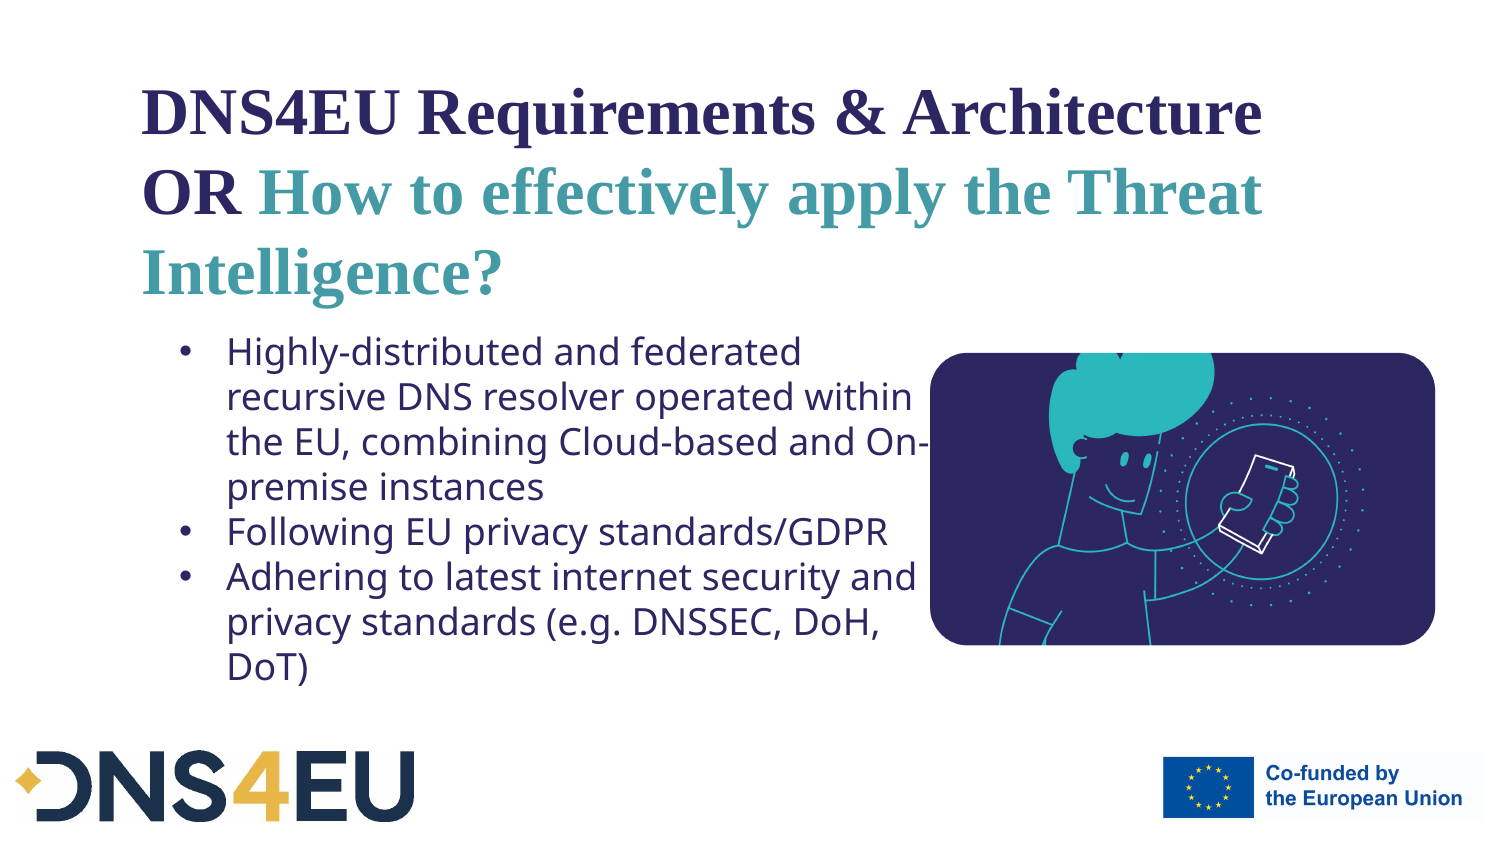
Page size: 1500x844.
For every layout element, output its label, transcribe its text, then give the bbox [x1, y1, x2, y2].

title DNS4EU Requirements & Architecture OR How to effectively apply the Threat Intelligence? [141, 67, 1359, 245]
picture [1159, 753, 1485, 822]
picture [15, 750, 414, 822]
picture [928, 351, 1437, 647]
list Highly-distributed and federated recursive DNS resolver operated within the EU, combining Cloud-based and On-premise instances Following EU privacy standards/GDPR Adhering to latest internet security and privacy standards (e.g. DNSSEC, DoH, DoT) [141, 290, 965, 751]
